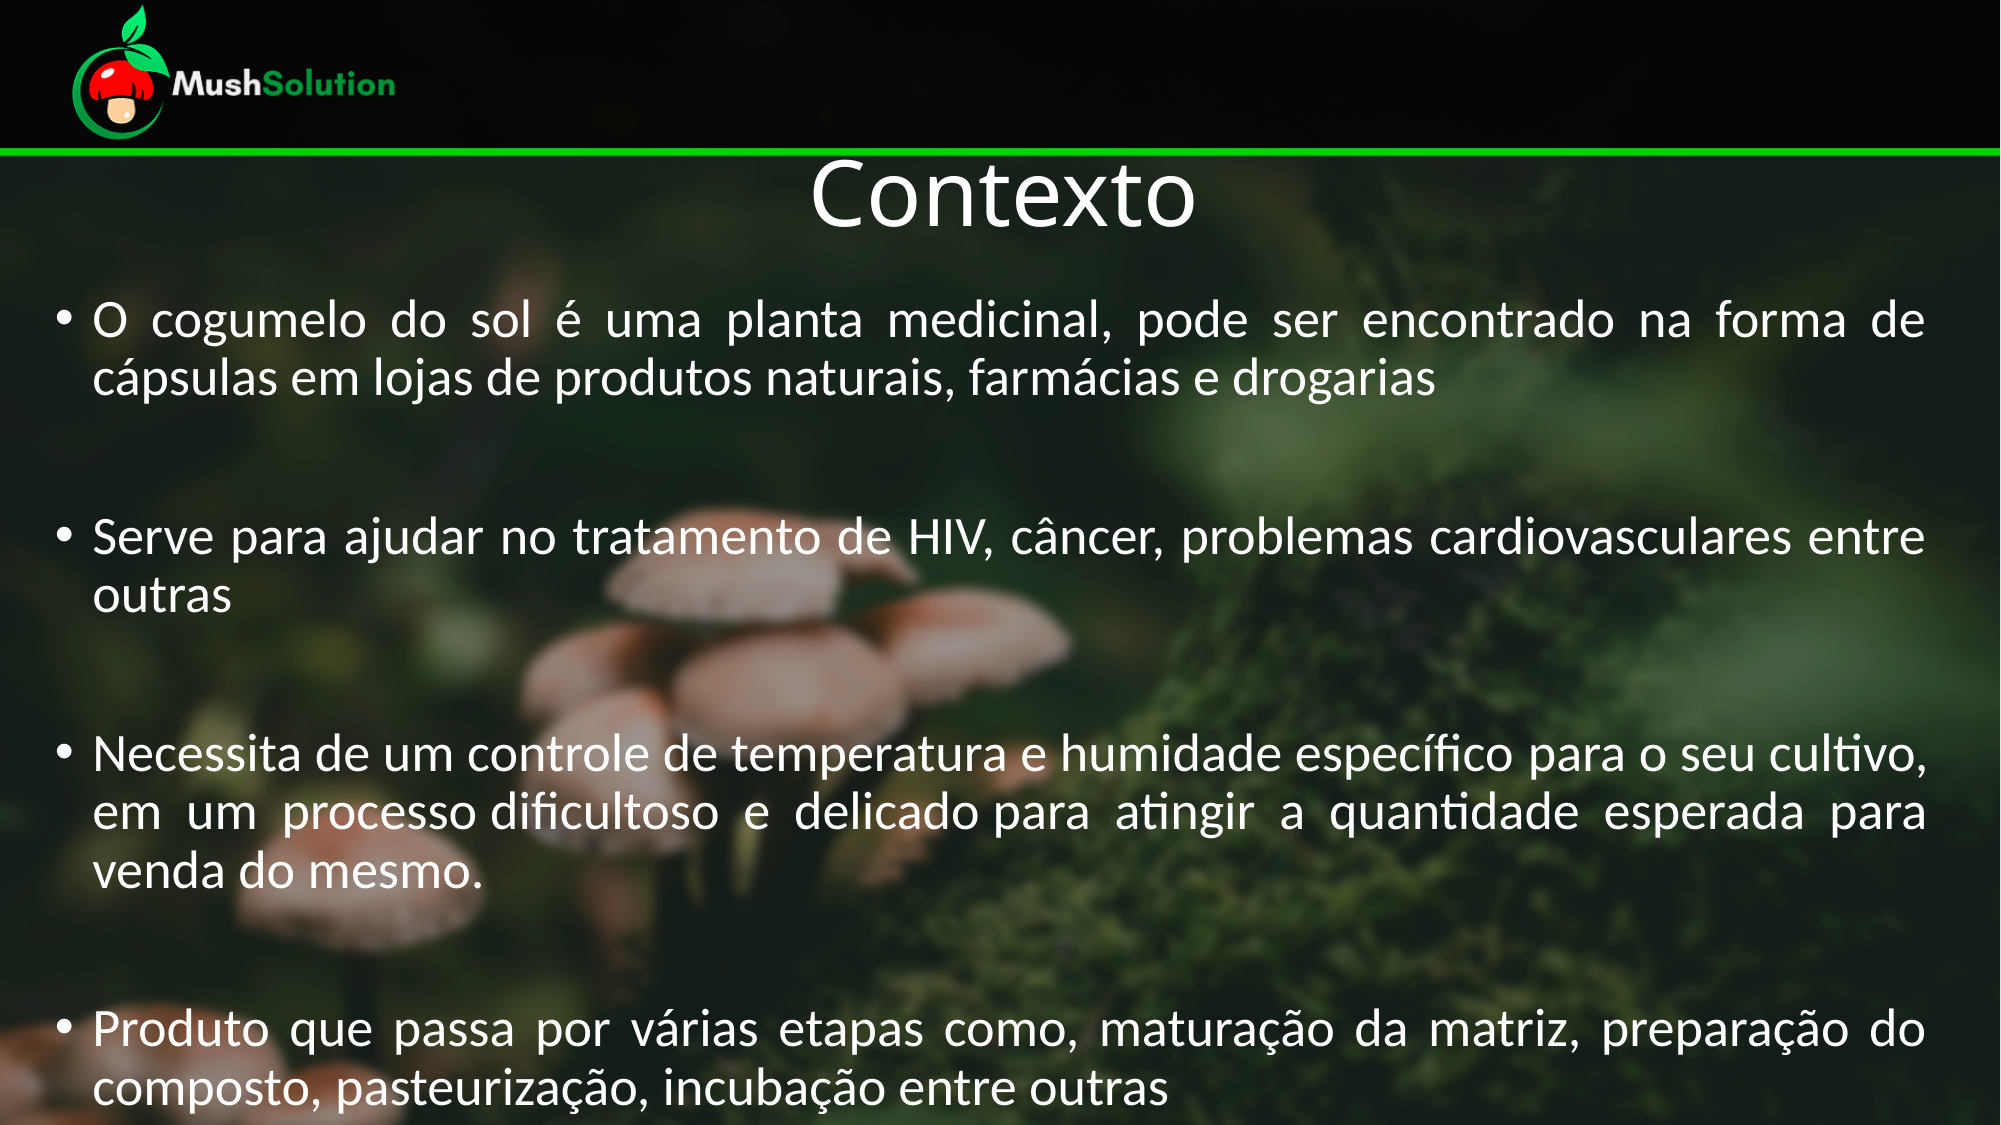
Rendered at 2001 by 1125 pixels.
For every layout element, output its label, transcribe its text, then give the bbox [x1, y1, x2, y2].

list O cogumelo do sol é uma planta medicinal, pode ser encontrado na forma de cápsulas em lojas de produtos naturais, farmácias e drogarias Serve para ajudar no tratamento de HIV, câncer, problemas cardiovasculares entre outras Necessita de um controle de temperatura e humidade específico para o seu cultivo, em um processo dificultoso e delicado para atingir a quantidade esperada para venda do mesmo. Produto que passa por várias etapas como, maturação da matriz, preparação do composto, pasteurização, incubação entre outras [39, 196, 1945, 1065]
title Contexto [104, 90, 1880, 196]
picture [0, 0, 2001, 1125]
